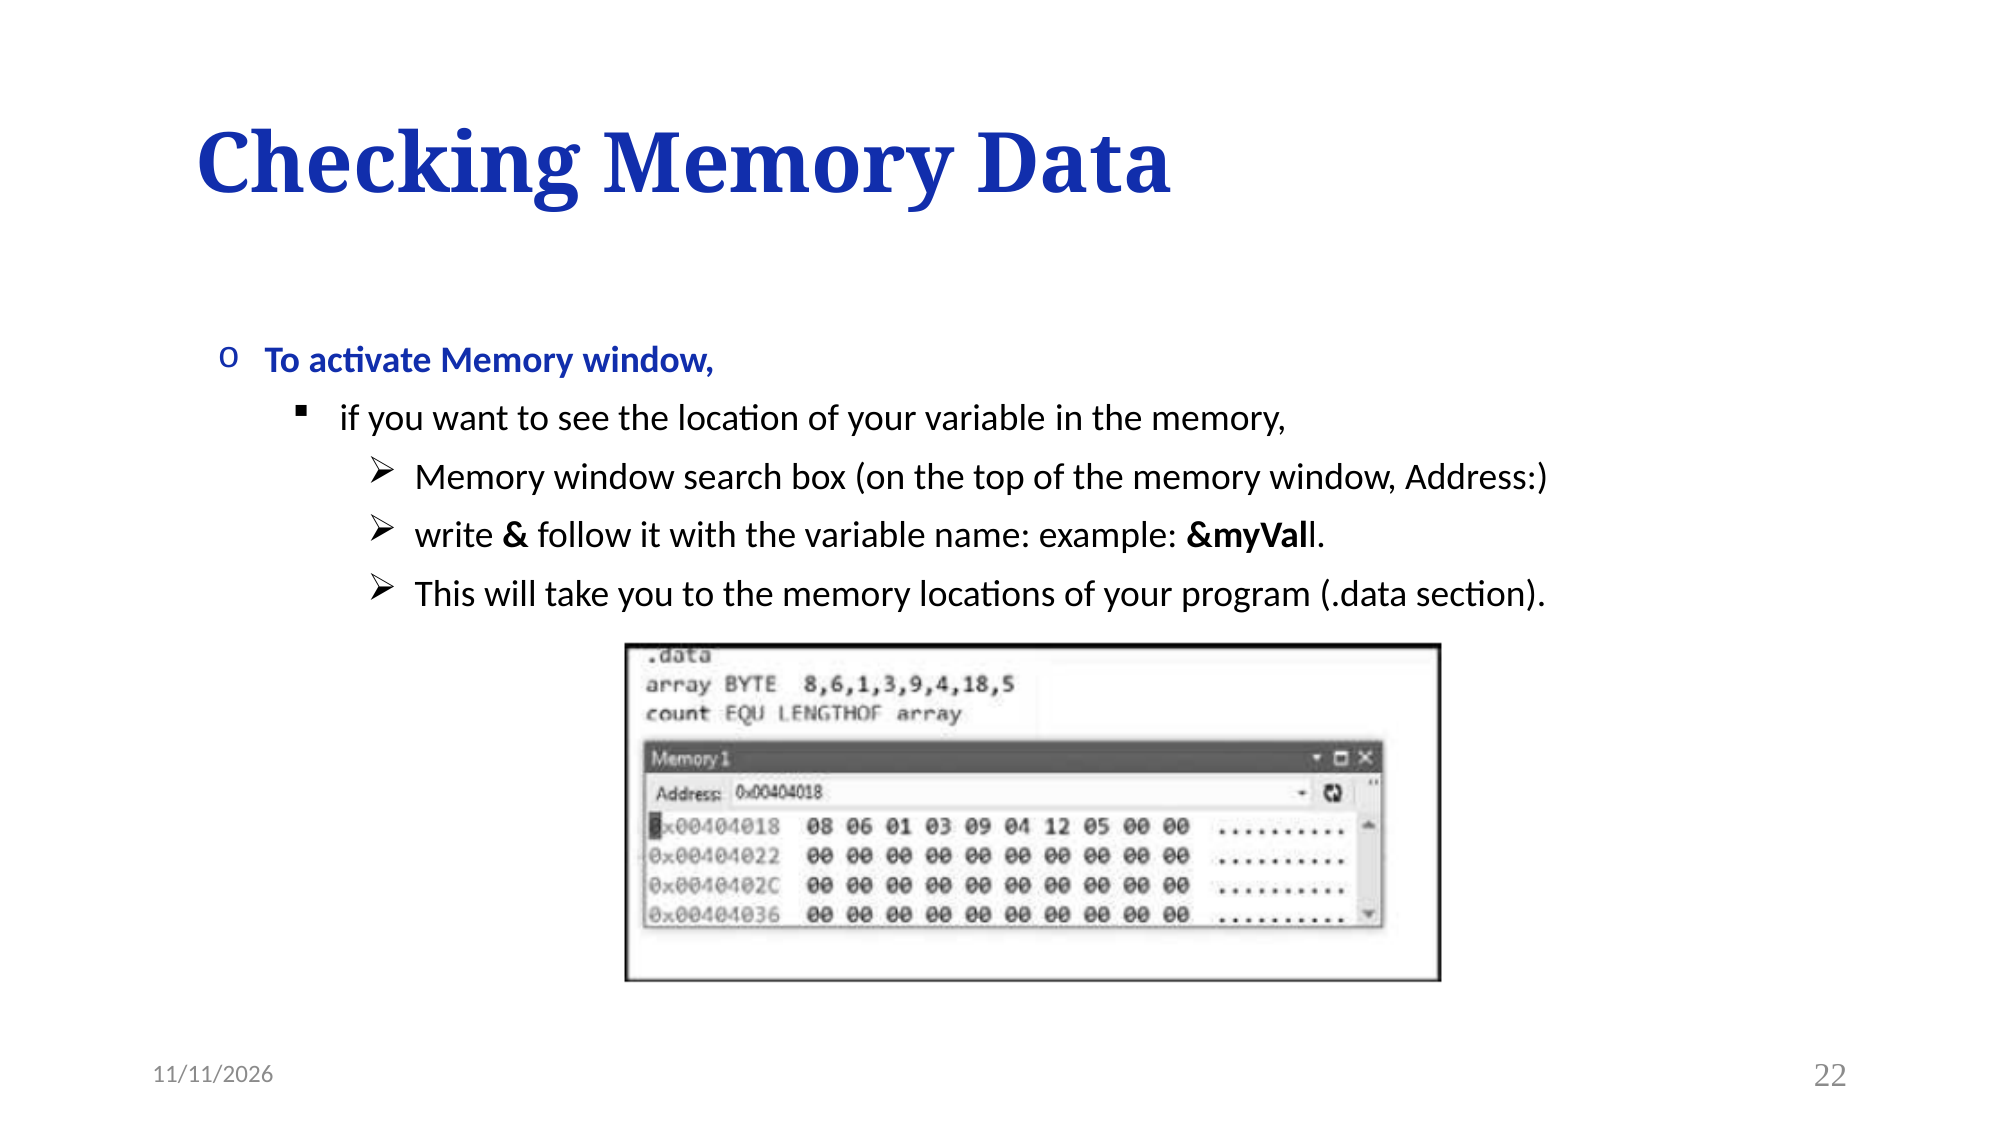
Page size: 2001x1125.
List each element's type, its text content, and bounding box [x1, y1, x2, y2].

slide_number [137, 1042, 588, 1103]
title Checking Memory Data [180, 47, 1885, 285]
slide_number 22 [1412, 1042, 1863, 1103]
picture [616, 638, 1449, 993]
text_box To activate Memory window, if you want to see the location of your variable in the memory, Memory window search box (on the top of the memory window, Address:) write & follow it with the variable name: example: &myVall. This will take you to the memory locations of your program (.data section). [202, 313, 1794, 680]
